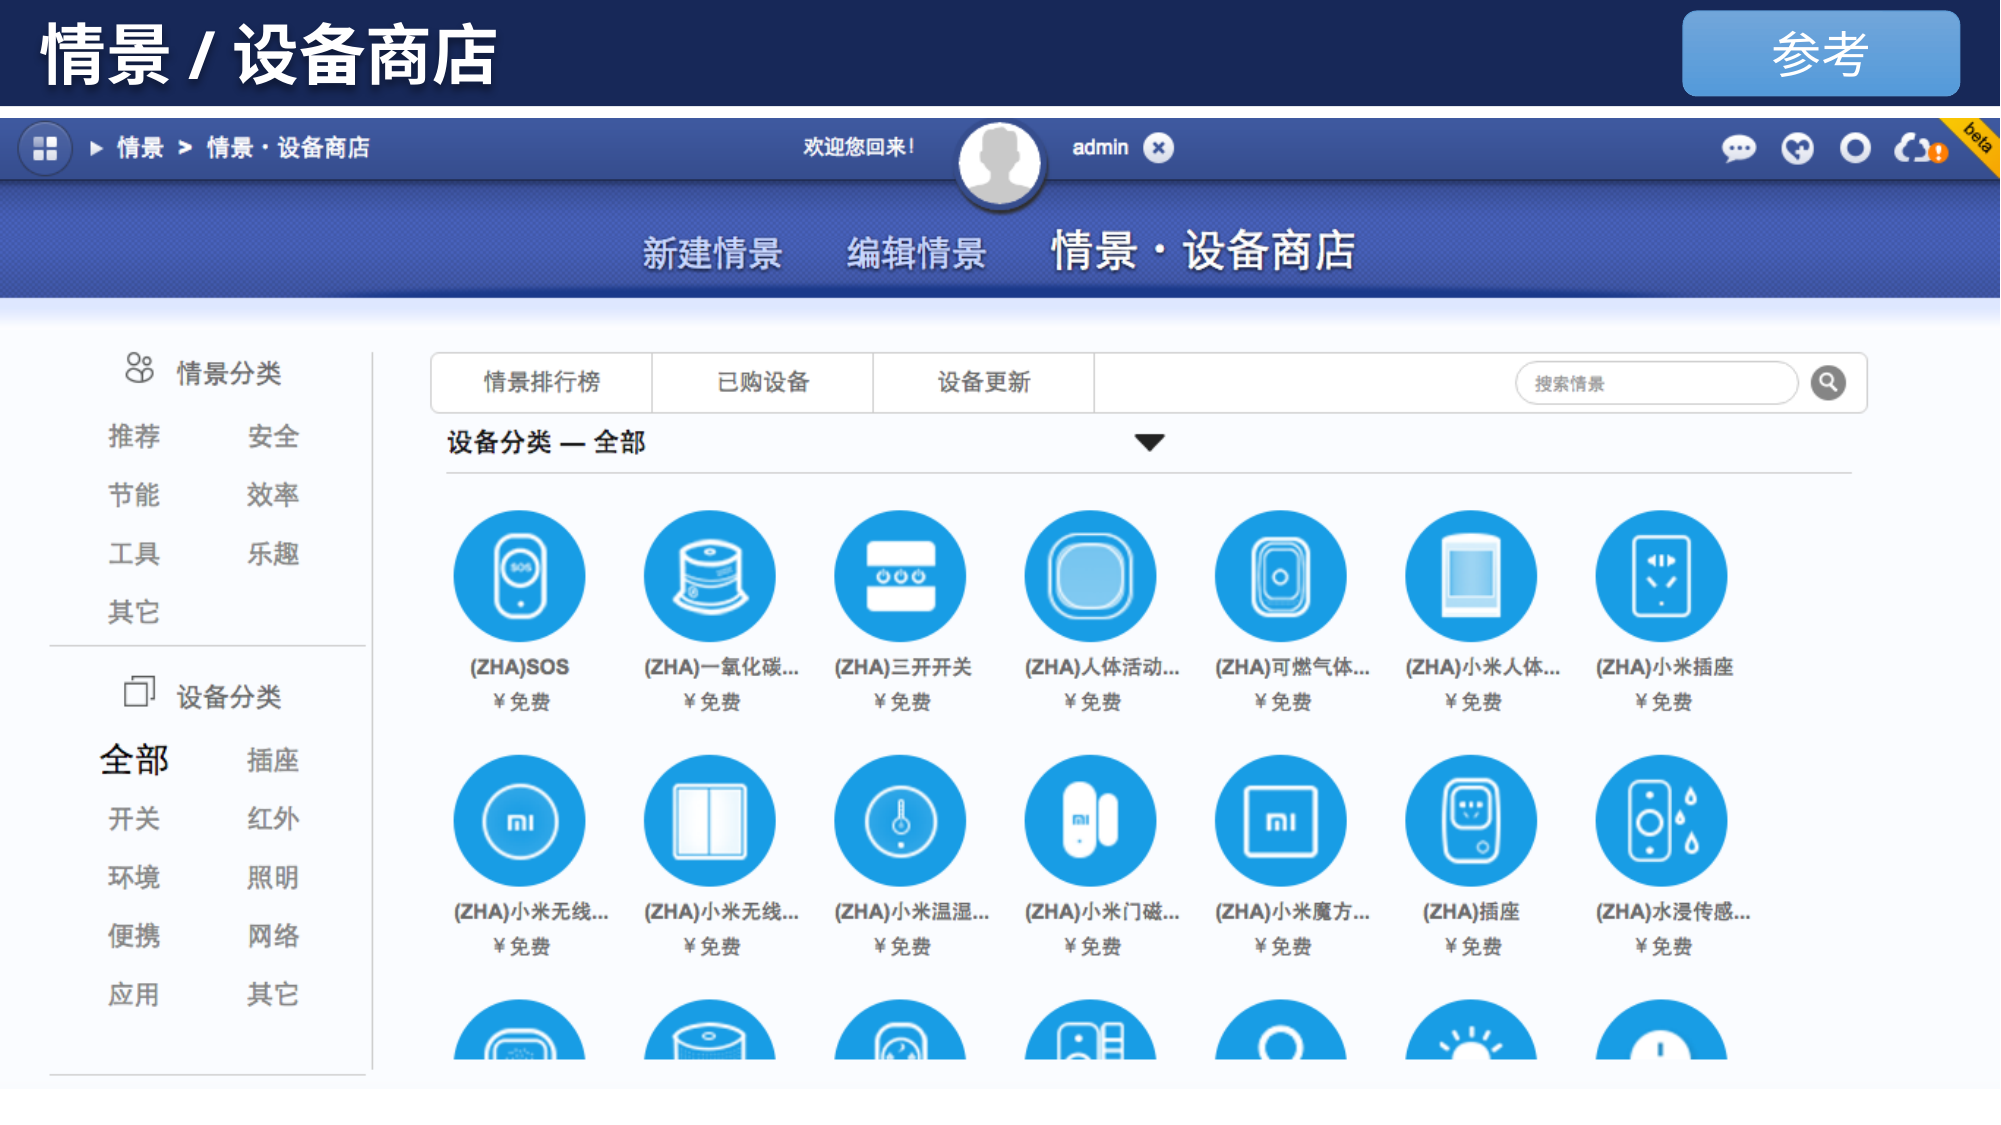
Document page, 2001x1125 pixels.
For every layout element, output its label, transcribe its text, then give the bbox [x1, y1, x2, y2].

picture [0, 118, 2000, 1089]
text_box 情景/设备商店 [24, 5, 515, 101]
text_box 参考 [1682, 10, 1961, 97]
